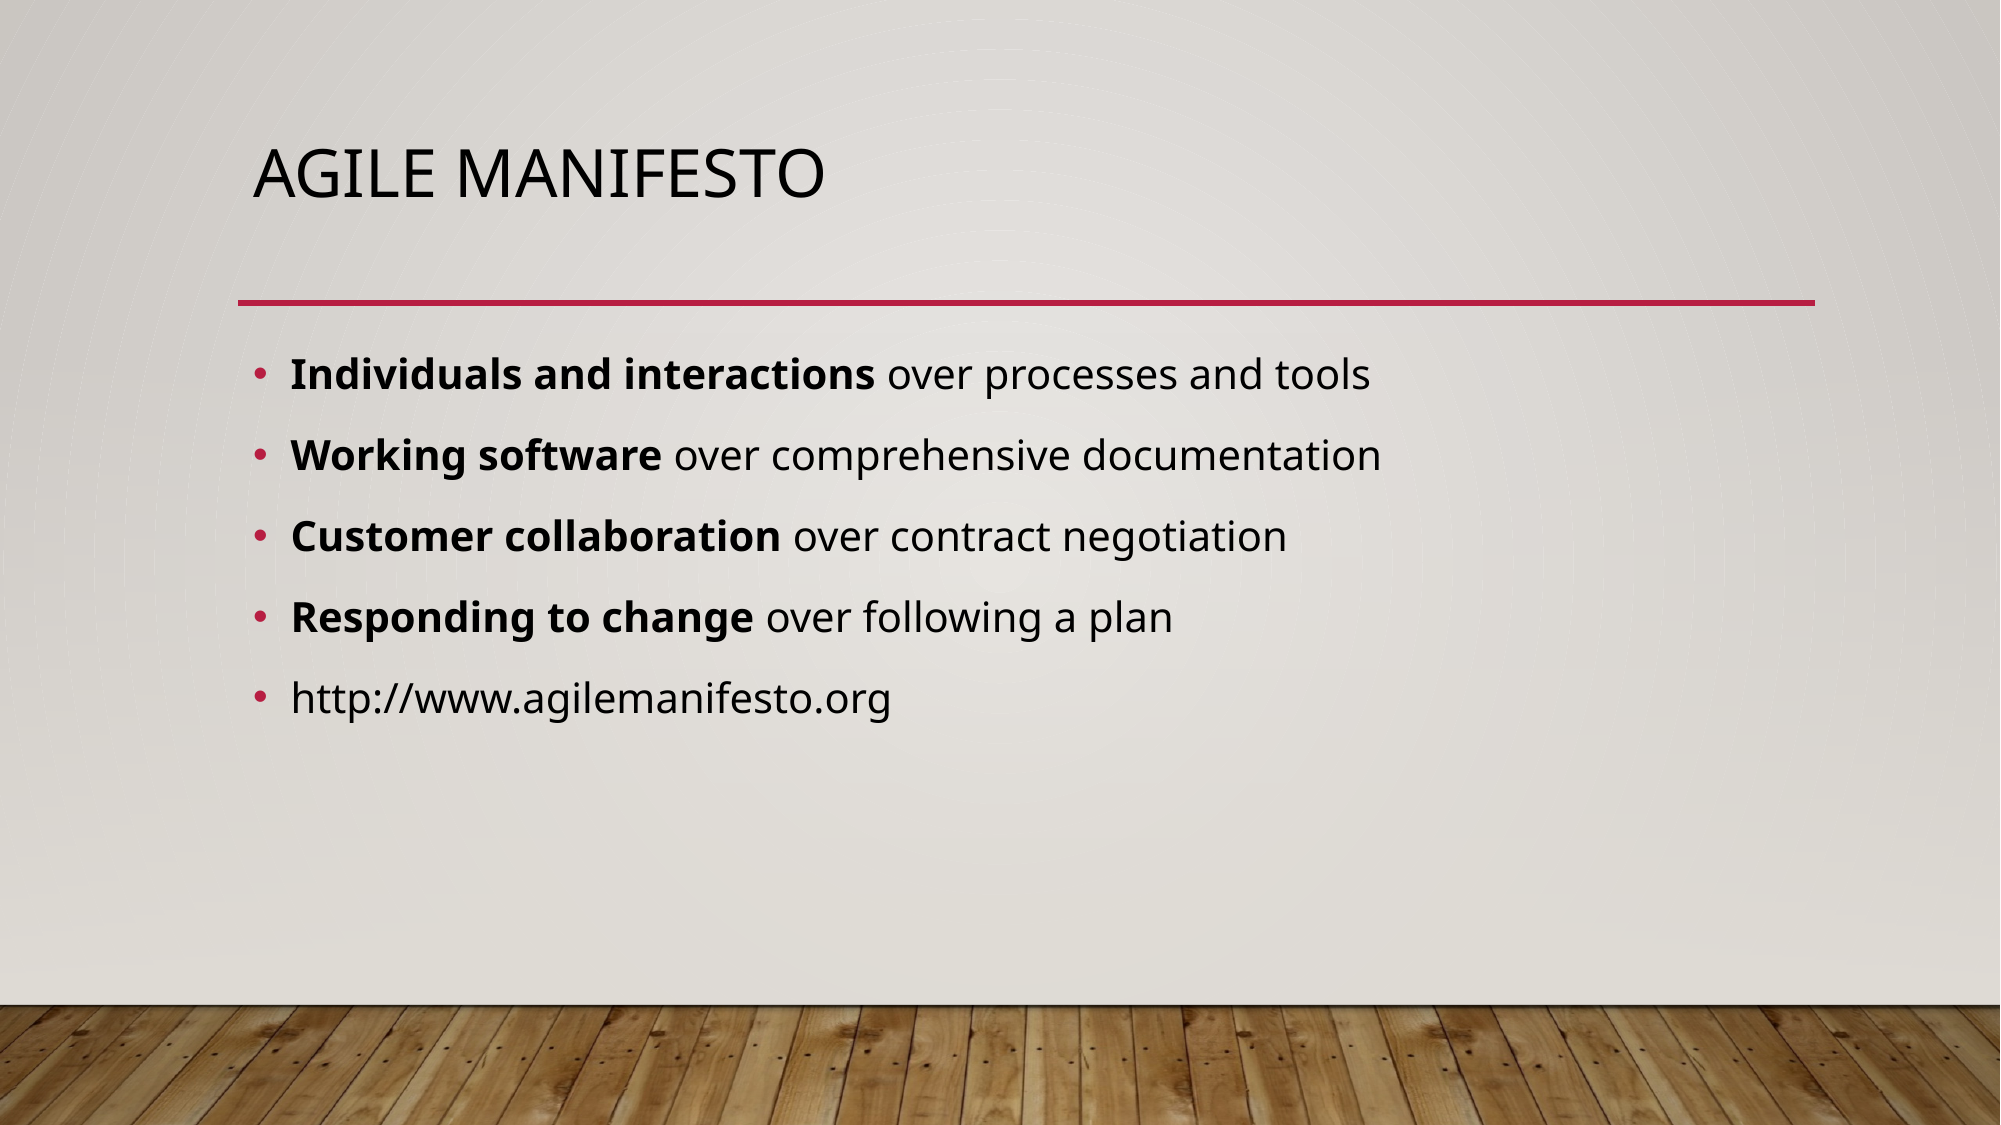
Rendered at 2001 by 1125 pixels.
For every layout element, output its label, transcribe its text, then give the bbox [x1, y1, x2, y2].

list Individuals and interactions over processes and tools Working software over comprehensive documentation Customer collaboration over contract negotiation Responding to change over following a plan http://www.agilemanifesto.org [238, 330, 1814, 897]
picture [0, 1005, 2000, 1125]
title Agile Manifesto [238, 131, 1814, 305]
